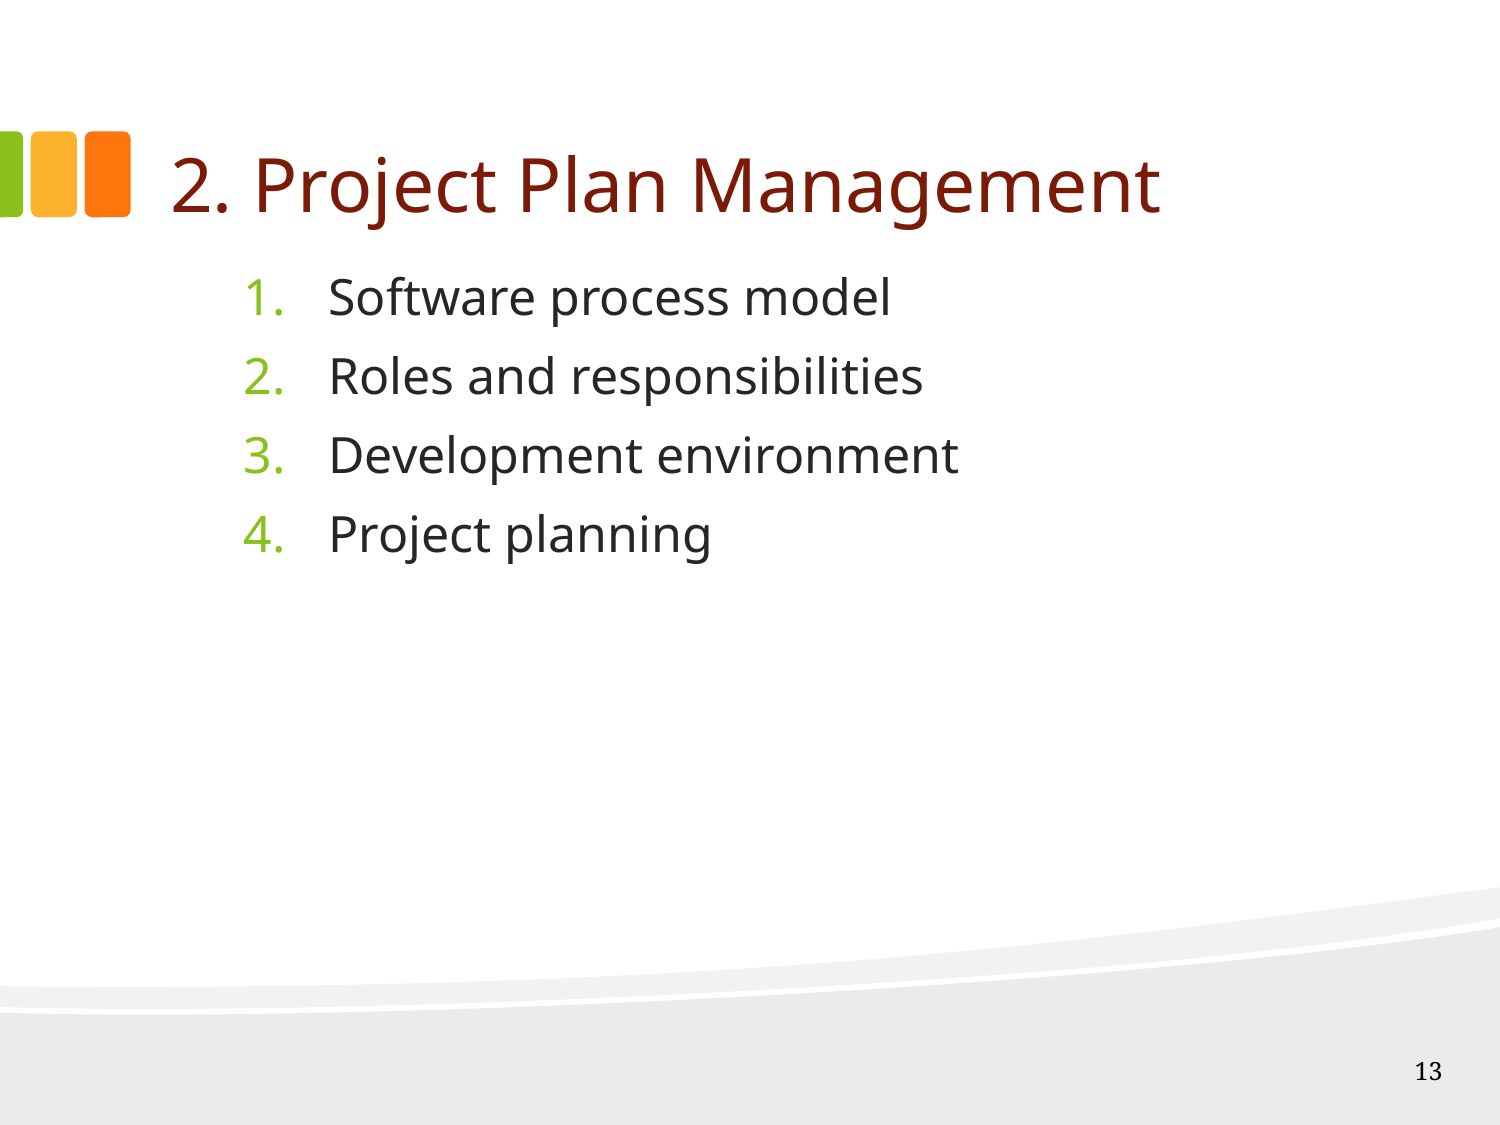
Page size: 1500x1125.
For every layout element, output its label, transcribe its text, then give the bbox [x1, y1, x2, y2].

slide_number 13 [1362, 1057, 1463, 1088]
list Software process model Roles and responsibilities Development environment Project planning [150, 262, 1350, 1013]
title 2. Project Plan Management [150, 24, 1350, 238]
